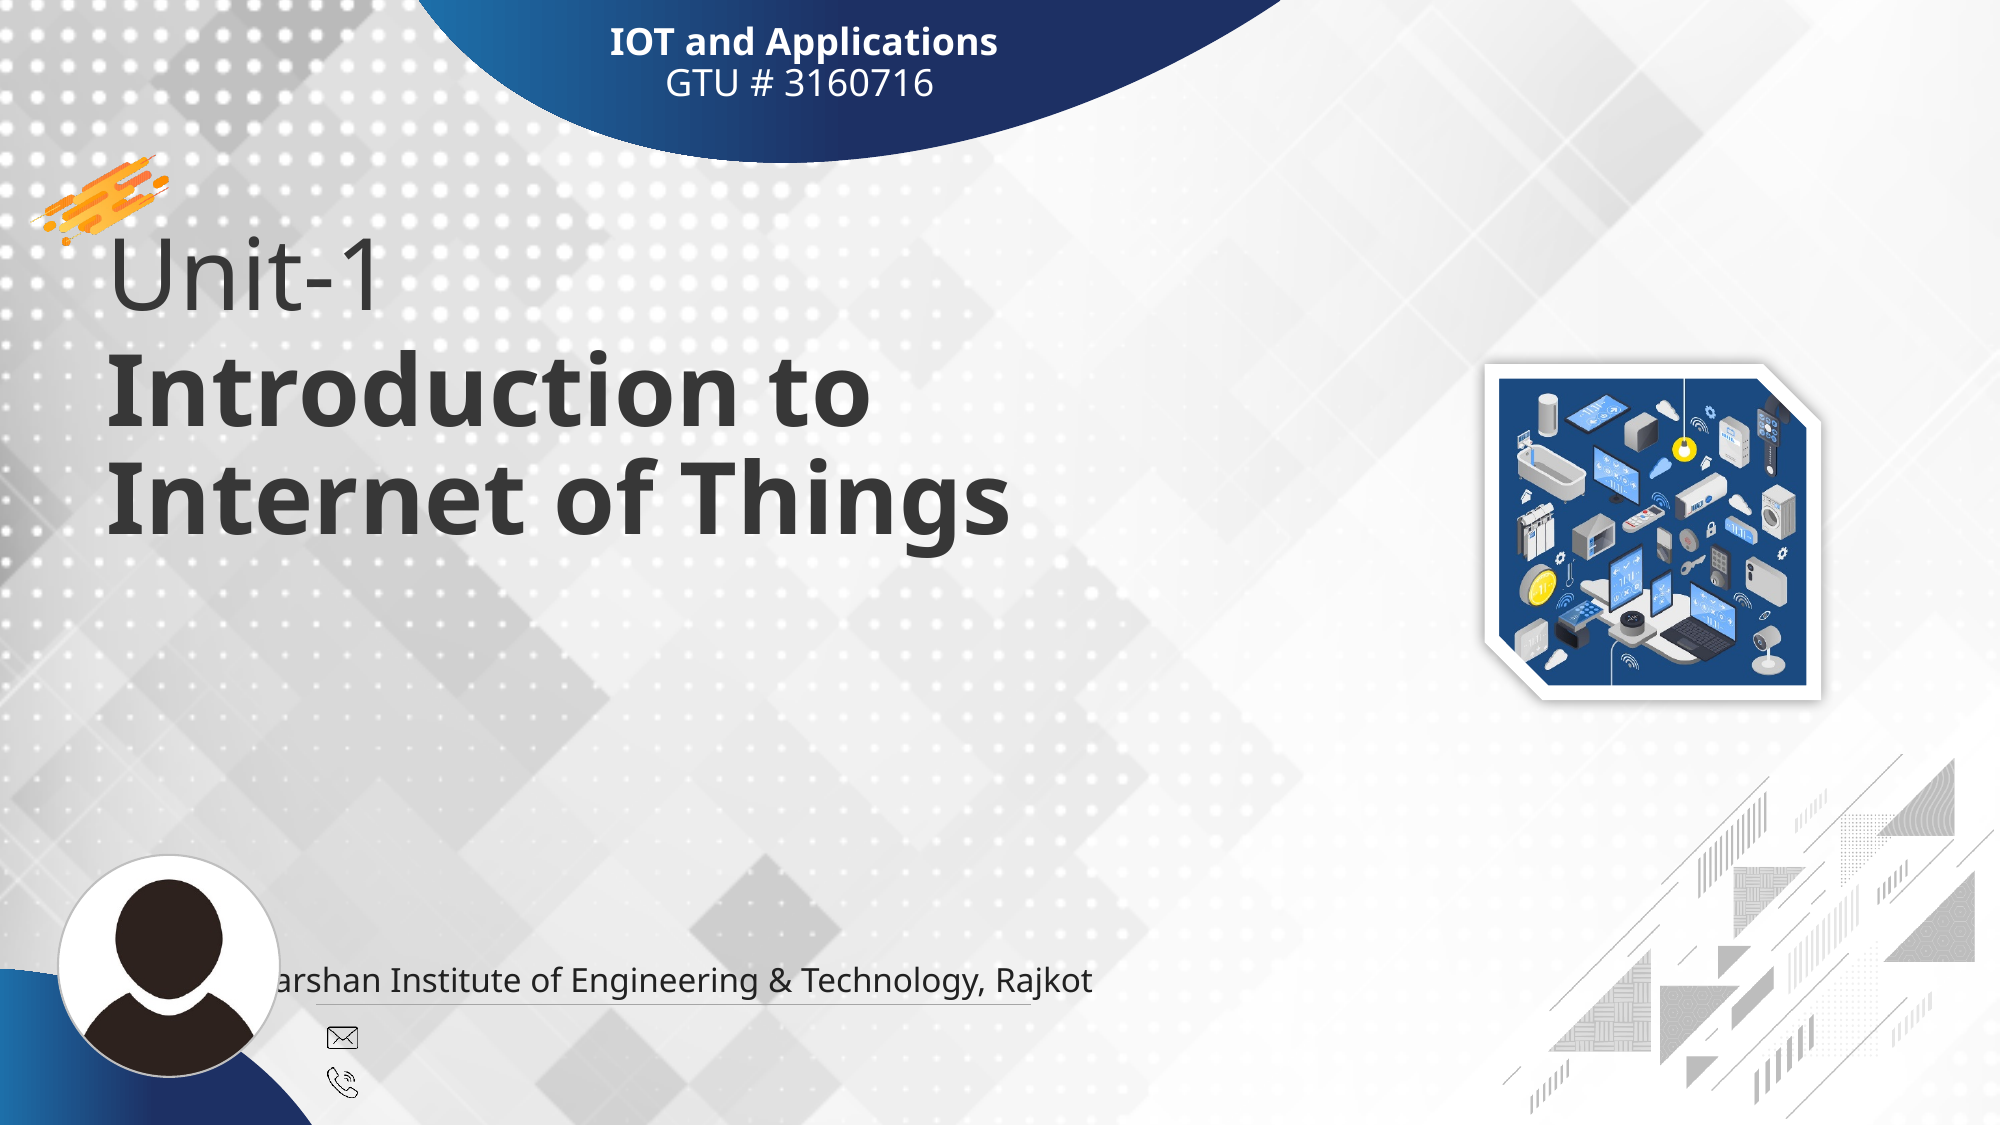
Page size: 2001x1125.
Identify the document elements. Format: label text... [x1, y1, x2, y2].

picture [0, 0, 2000, 1125]
list IOT and Applications GTU # 3160716 [423, 3, 1186, 124]
title Unit-1 Introduction to Internet of Things [91, 184, 1246, 608]
